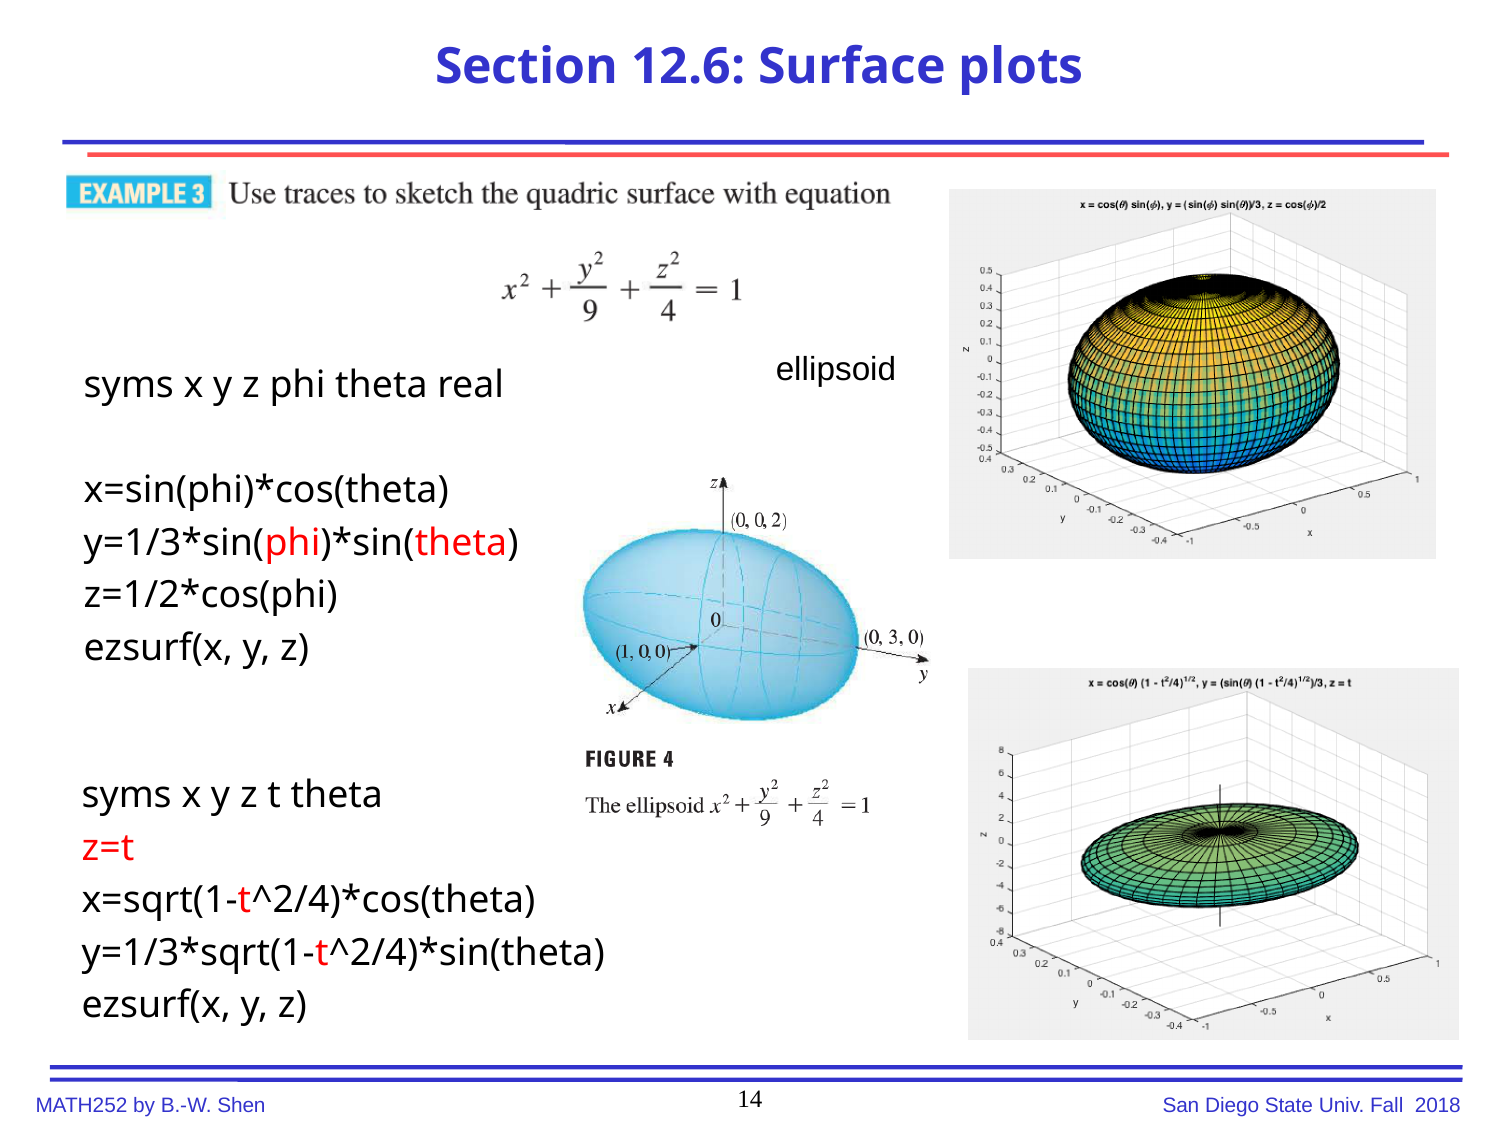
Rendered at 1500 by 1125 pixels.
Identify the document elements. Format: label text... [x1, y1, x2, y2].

picture [555, 451, 944, 851]
title Section 12.6: Surface plots [121, 26, 1397, 140]
picture [60, 170, 903, 357]
subtitle syms x y z phi theta real x=sin(phi)*cos(theta) y=1/3*sin(phi)*sin(theta) z=1/2*cos(phi) ezsurf(x, y, z) [68, 365, 740, 636]
picture [949, 189, 1436, 559]
picture [968, 668, 1459, 1040]
text_box ellipsoid [761, 339, 912, 395]
text_box syms x y z t theta z=t x=sqrt(1-t^2/4)*cos(theta) y=1/3*sqrt(1-t^2/4)*sin(theta) ezsurf(x, y, z) [66, 762, 737, 1046]
